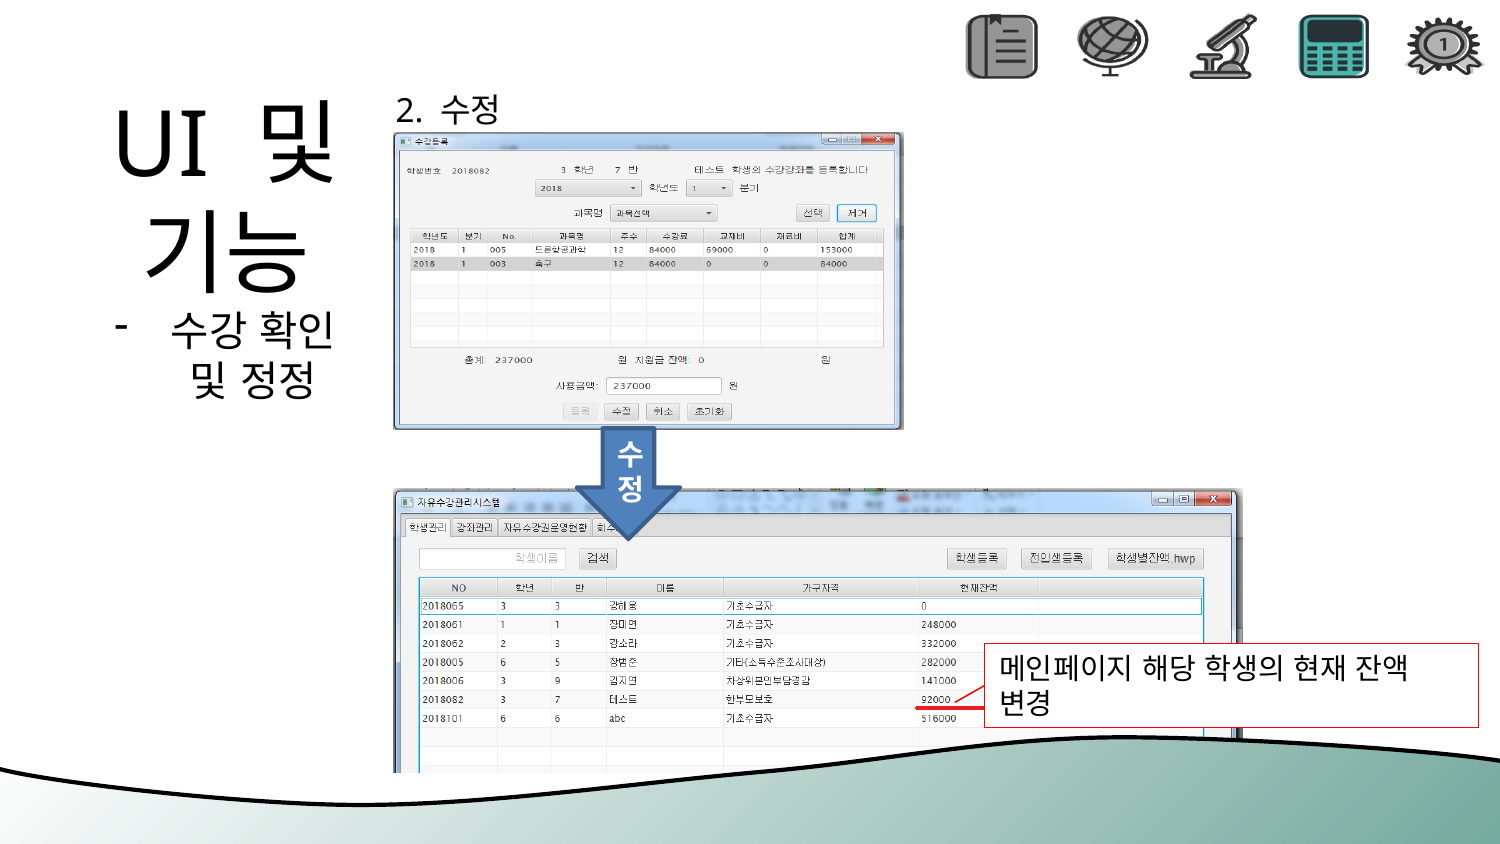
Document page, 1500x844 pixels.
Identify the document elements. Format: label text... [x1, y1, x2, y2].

picture [393, 488, 1243, 773]
text_box UI 및 기능 수강 확인 및 정정 [78, 83, 373, 407]
text_box [0, 738, 1500, 844]
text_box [956, 11, 1489, 79]
picture [393, 132, 904, 430]
text_box 2. 수정 [380, 82, 876, 137]
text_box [954, 643, 1480, 703]
text_box 수정 [575, 438, 682, 486]
